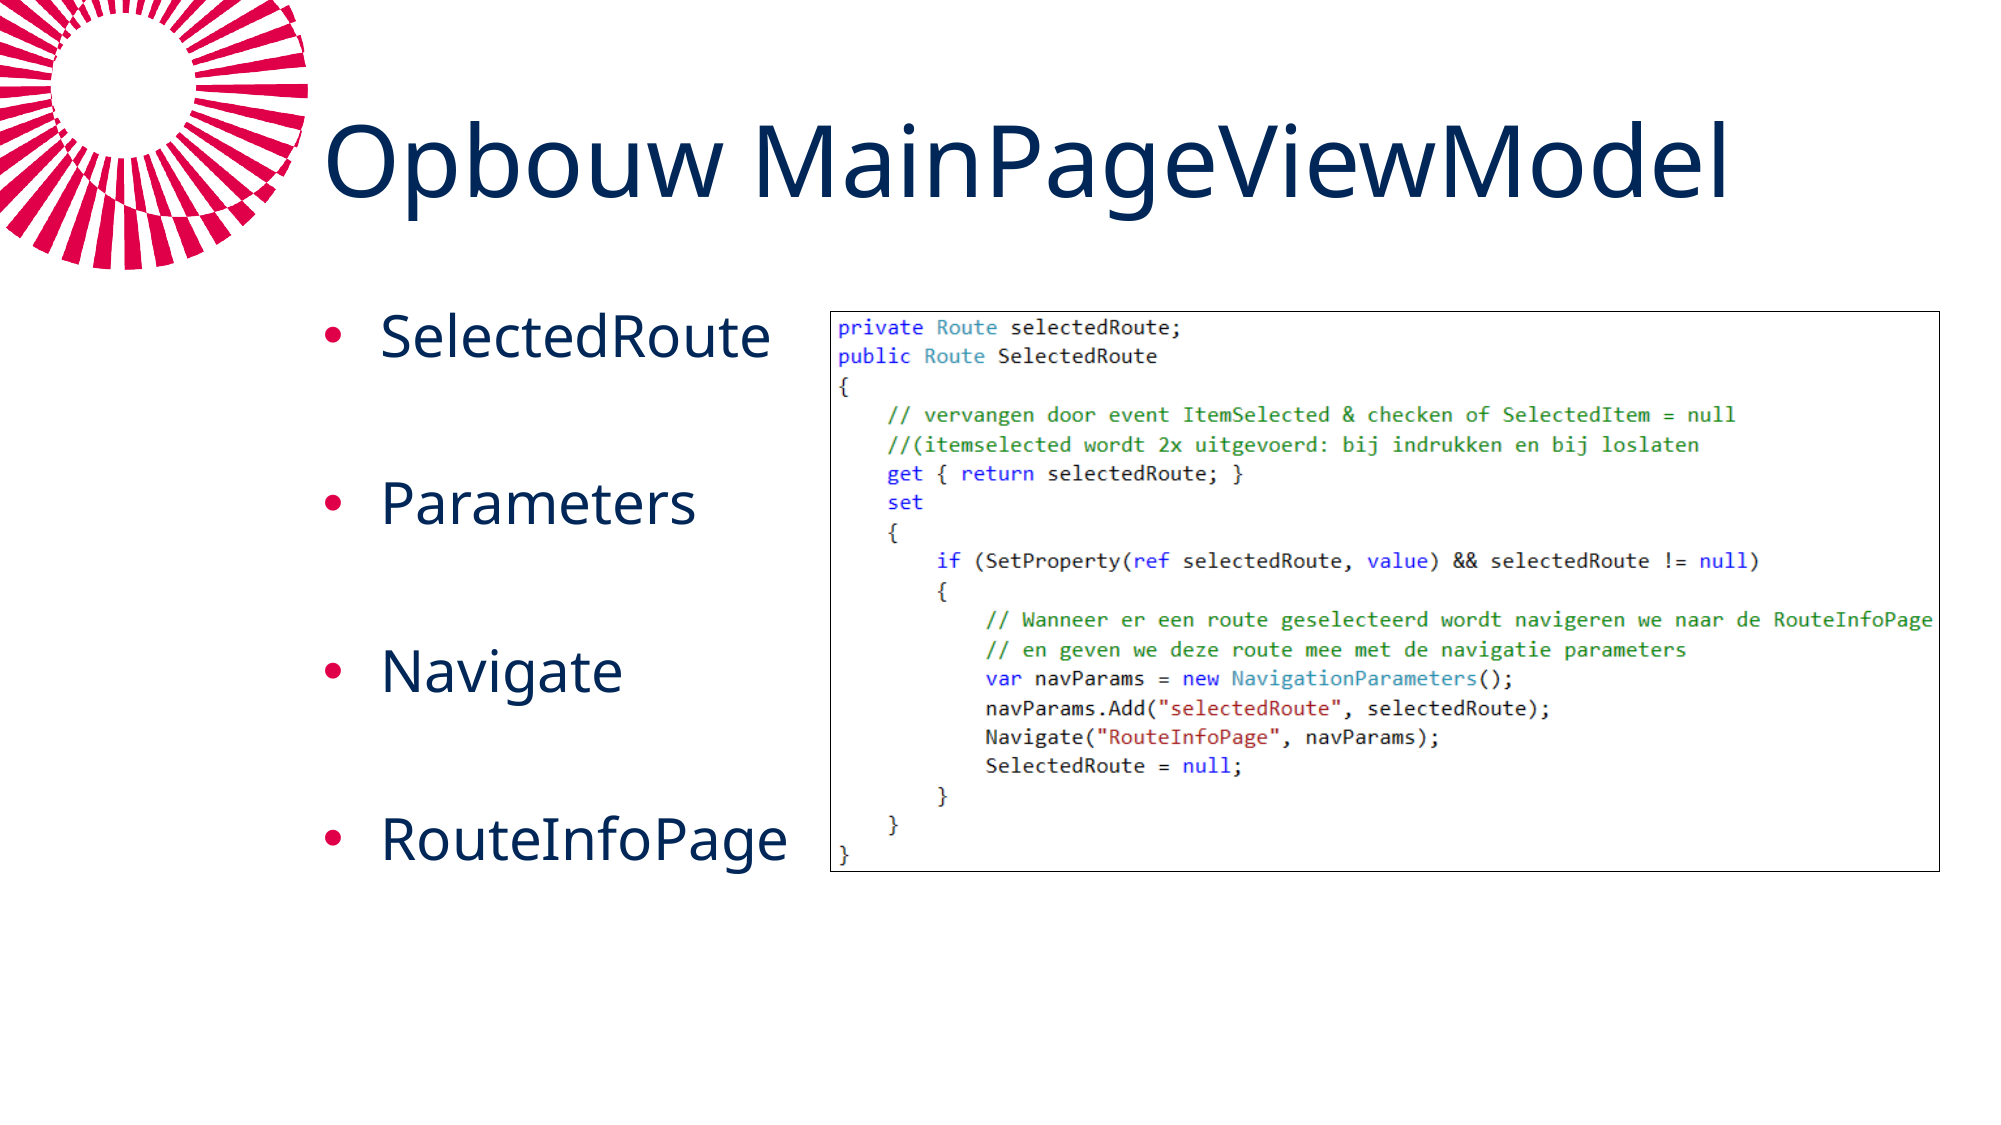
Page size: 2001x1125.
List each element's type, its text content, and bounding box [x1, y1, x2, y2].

picture [0, 0, 308, 270]
list SelectedRoute Parameters Navigate RouteInfoPage [307, 299, 1269, 1080]
title Opbouw MainPageViewModel [307, 59, 1940, 271]
picture [830, 311, 1940, 872]
